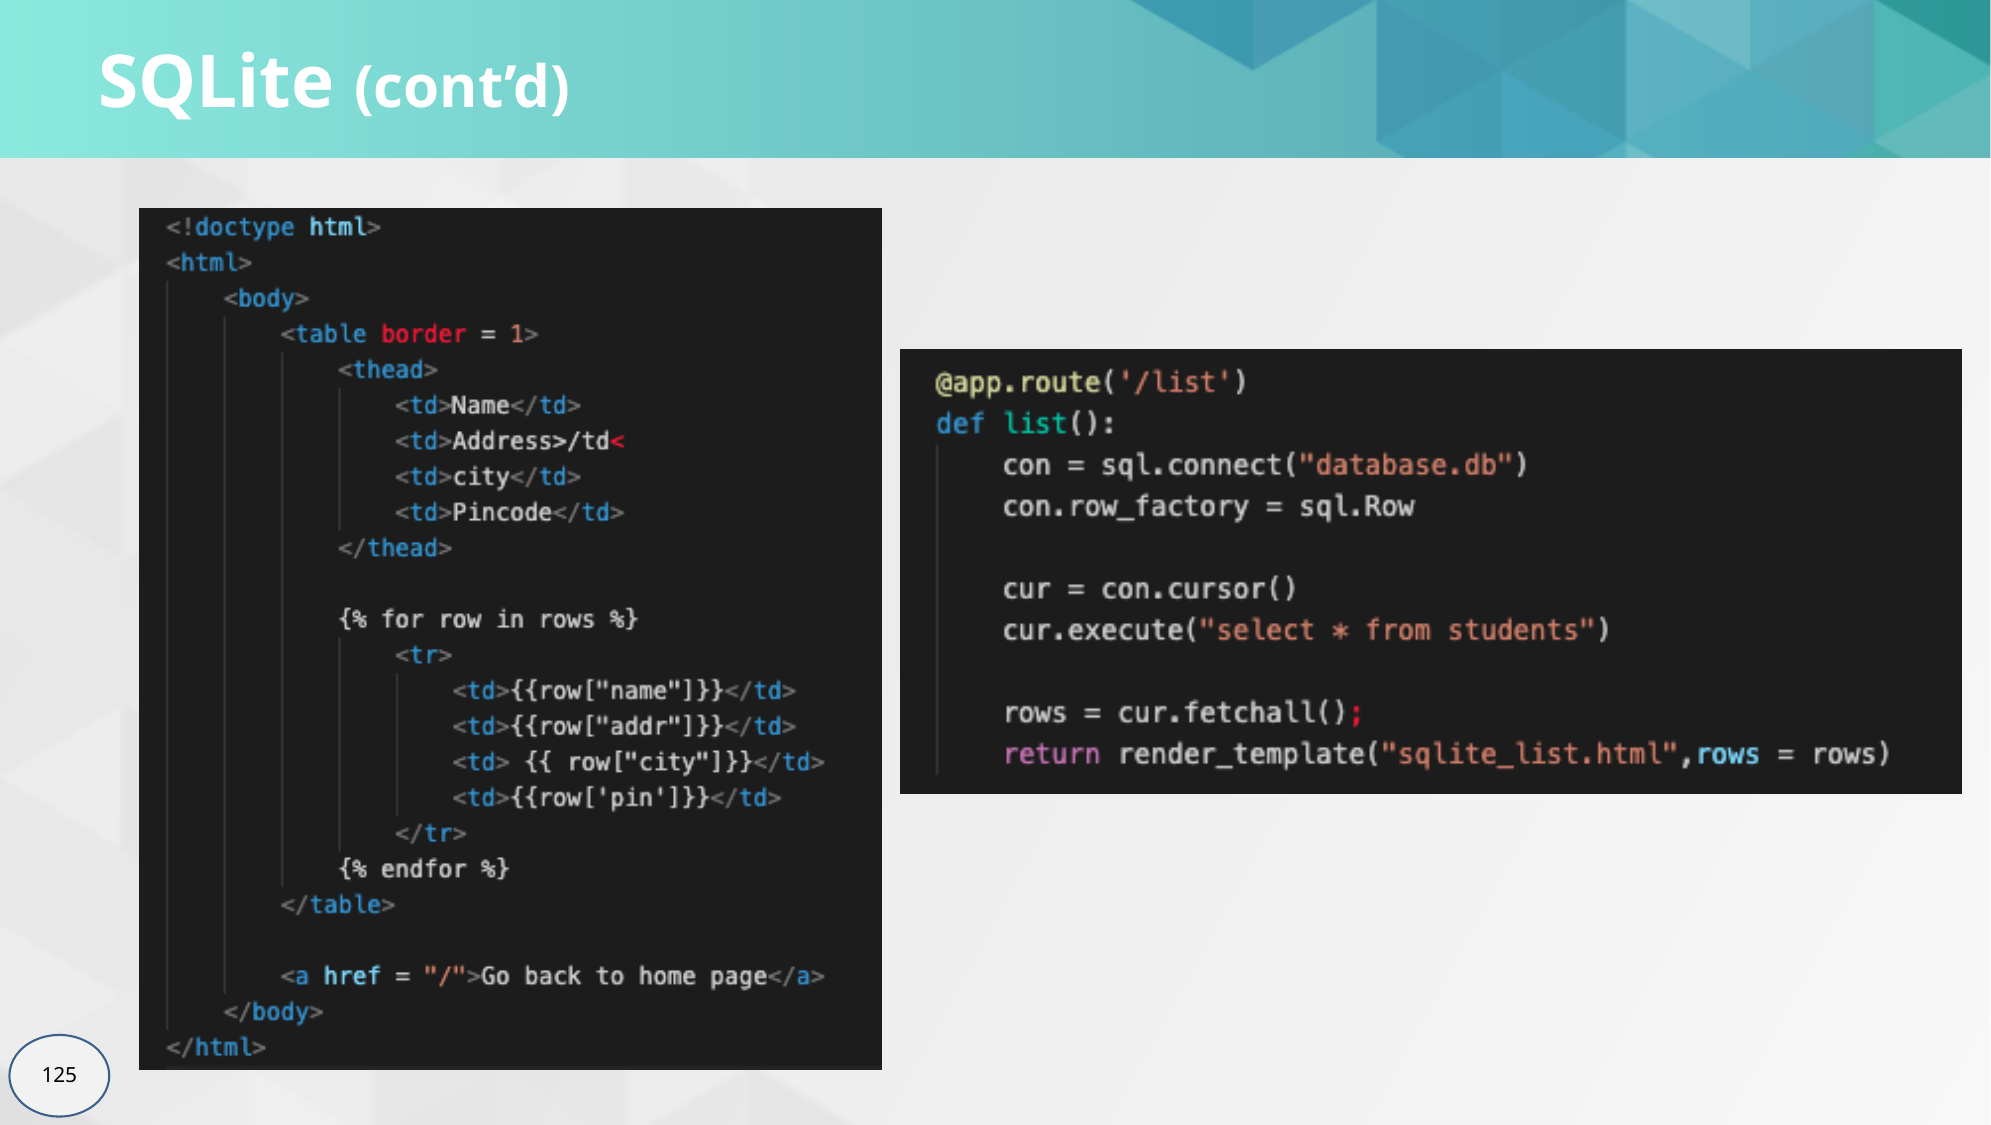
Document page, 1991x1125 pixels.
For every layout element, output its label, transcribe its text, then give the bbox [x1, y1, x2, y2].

picture [0, 0, 1991, 1125]
title SQLite (cont’d) [83, 0, 1681, 158]
